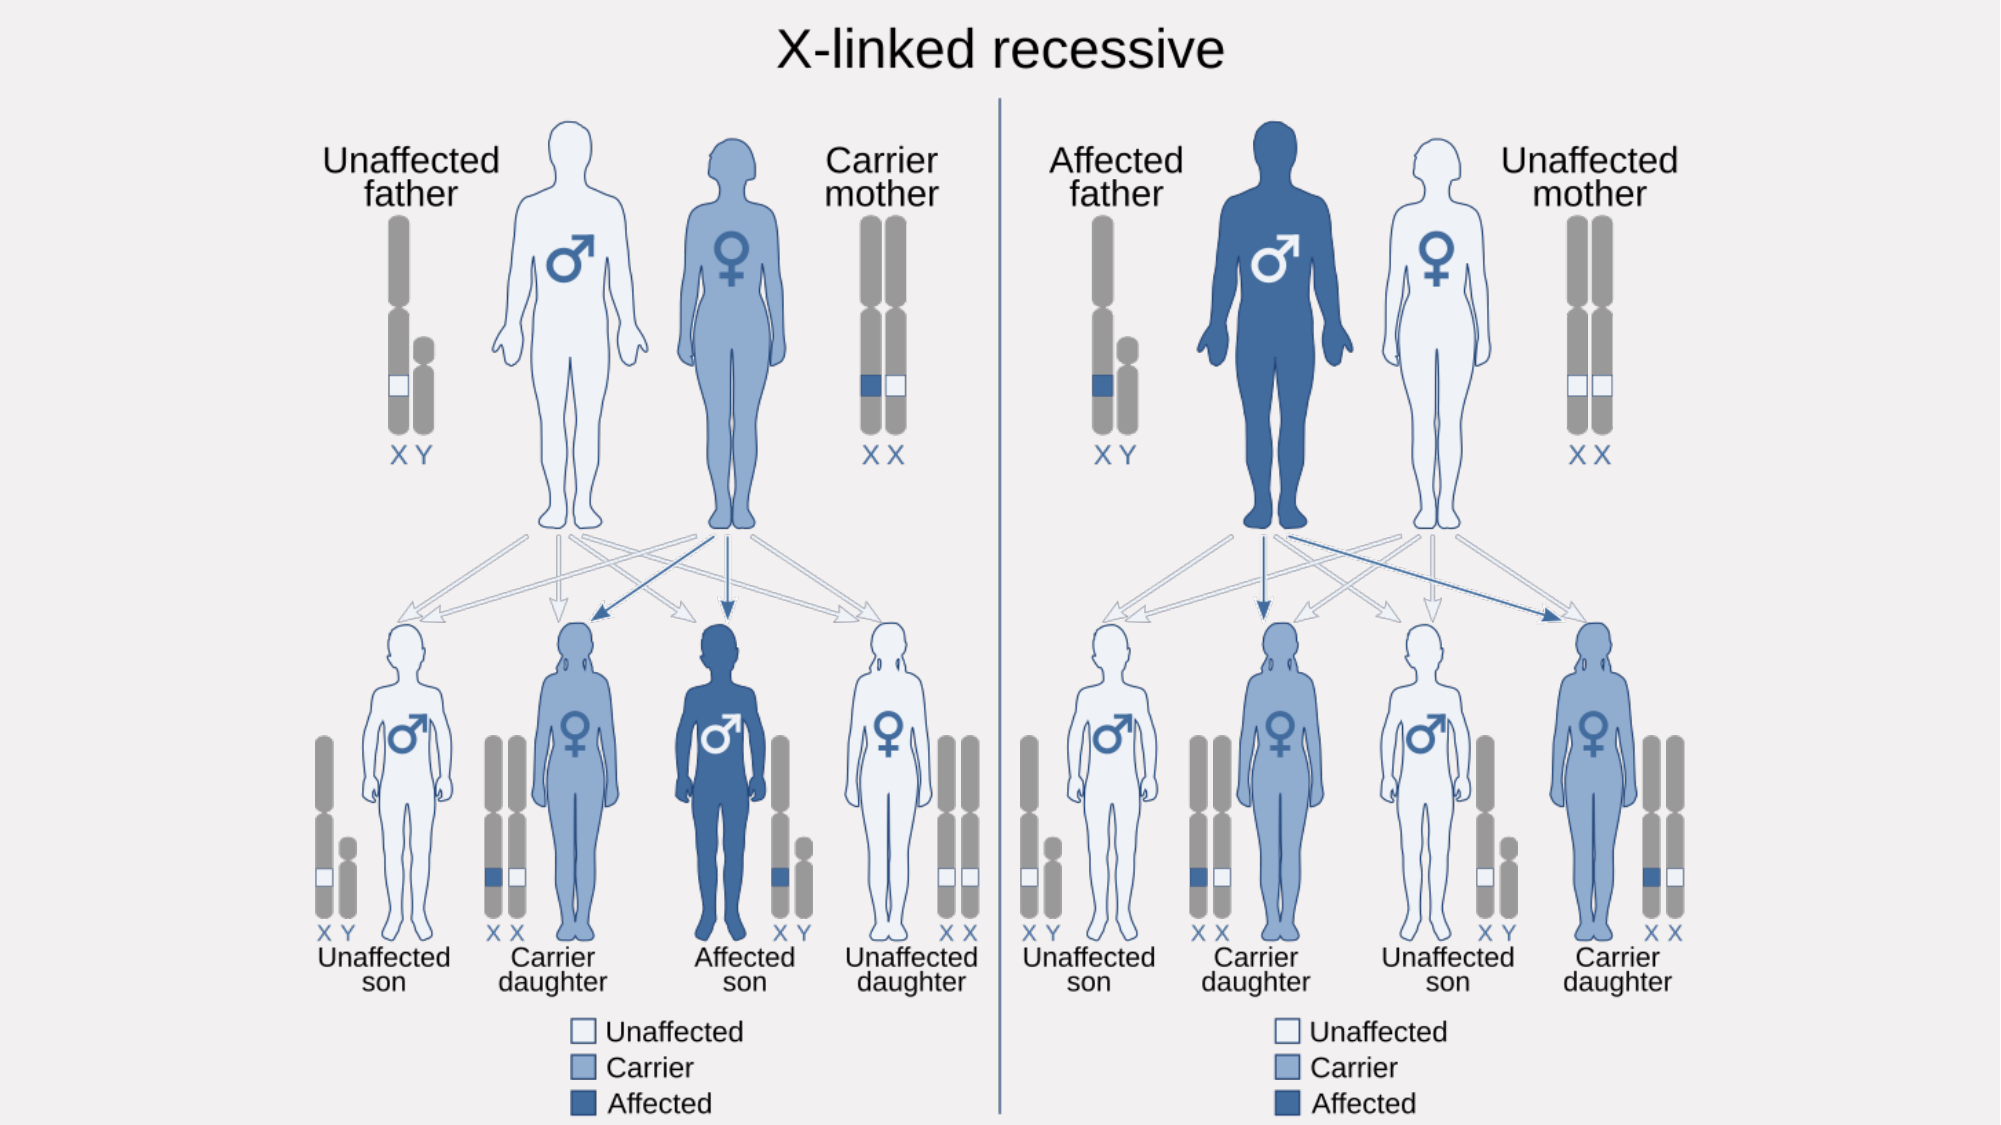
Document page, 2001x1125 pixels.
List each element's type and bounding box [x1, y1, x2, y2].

list [295, 0, 1705, 1125]
